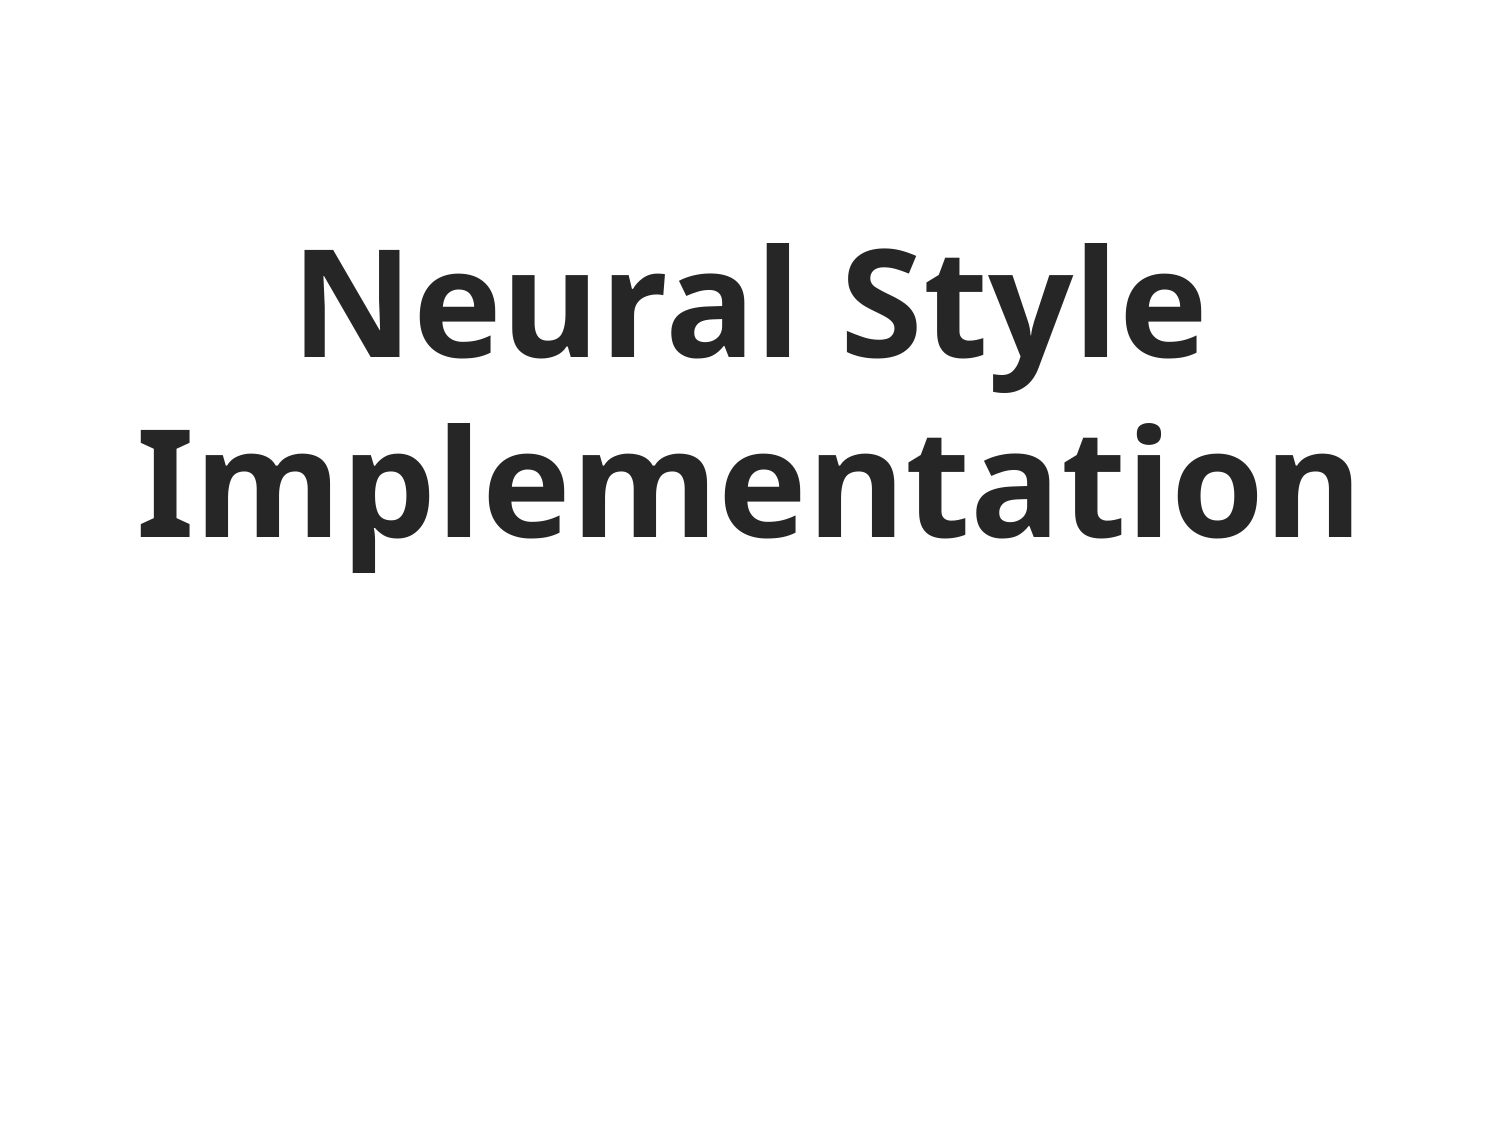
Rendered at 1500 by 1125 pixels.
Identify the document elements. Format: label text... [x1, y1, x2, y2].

text_box Neural Style Implementation [112, 267, 1388, 509]
